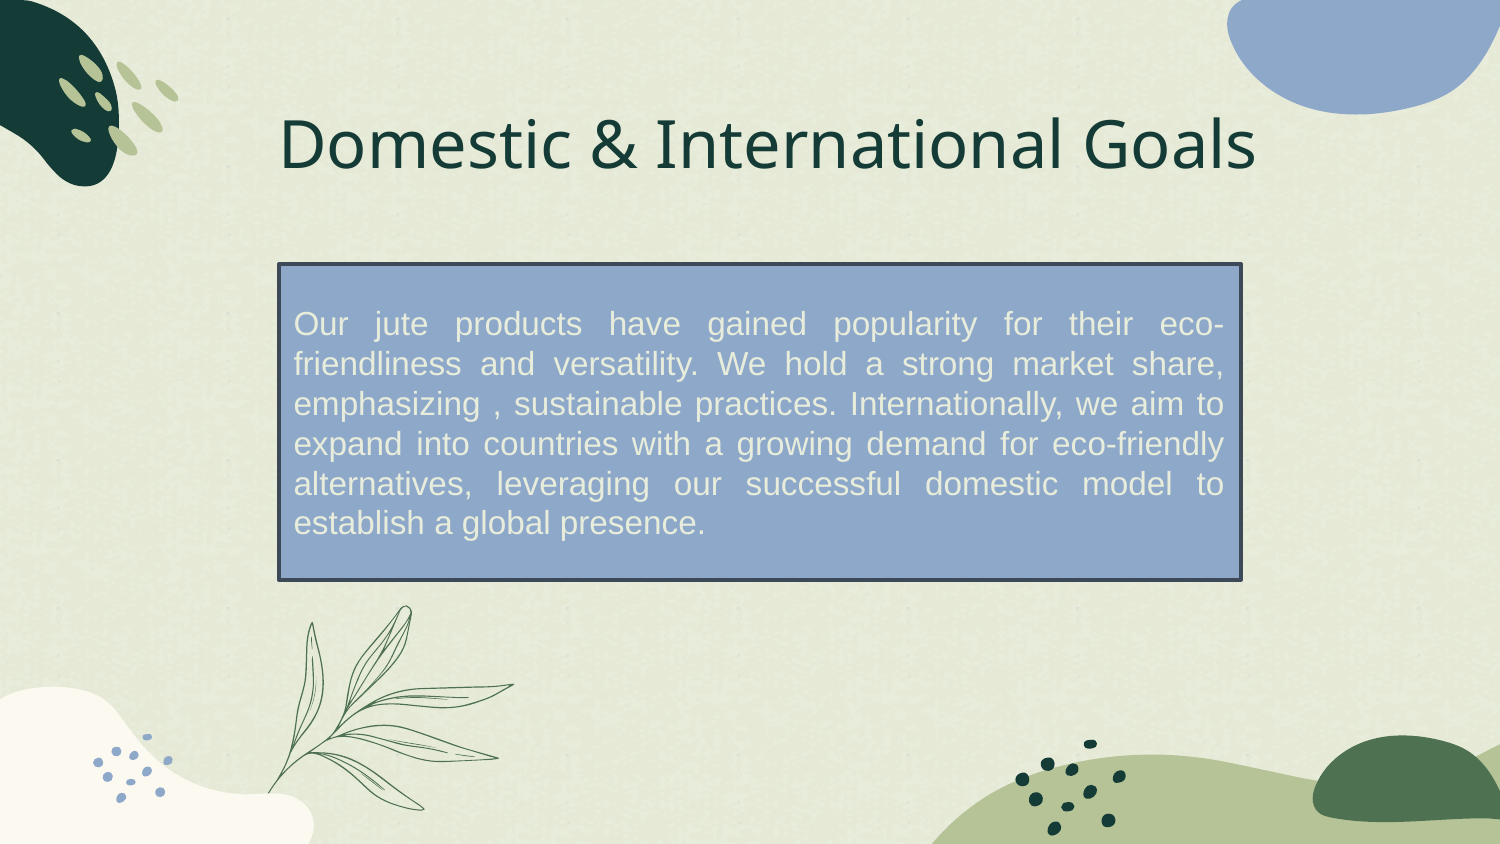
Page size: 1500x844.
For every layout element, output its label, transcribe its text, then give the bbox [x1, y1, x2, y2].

text_box Our jute products have gained popularity for their eco-friendliness and versatility. We hold a strong market share, emphasizing , sustainable practices. Internationally, we aim to expand into countries with a growing demand for eco-friendly alternatives, leveraging our successful domestic model to establish a global presence. [277, 262, 1243, 582]
title Domestic & International Goals [126, 86, 1411, 245]
